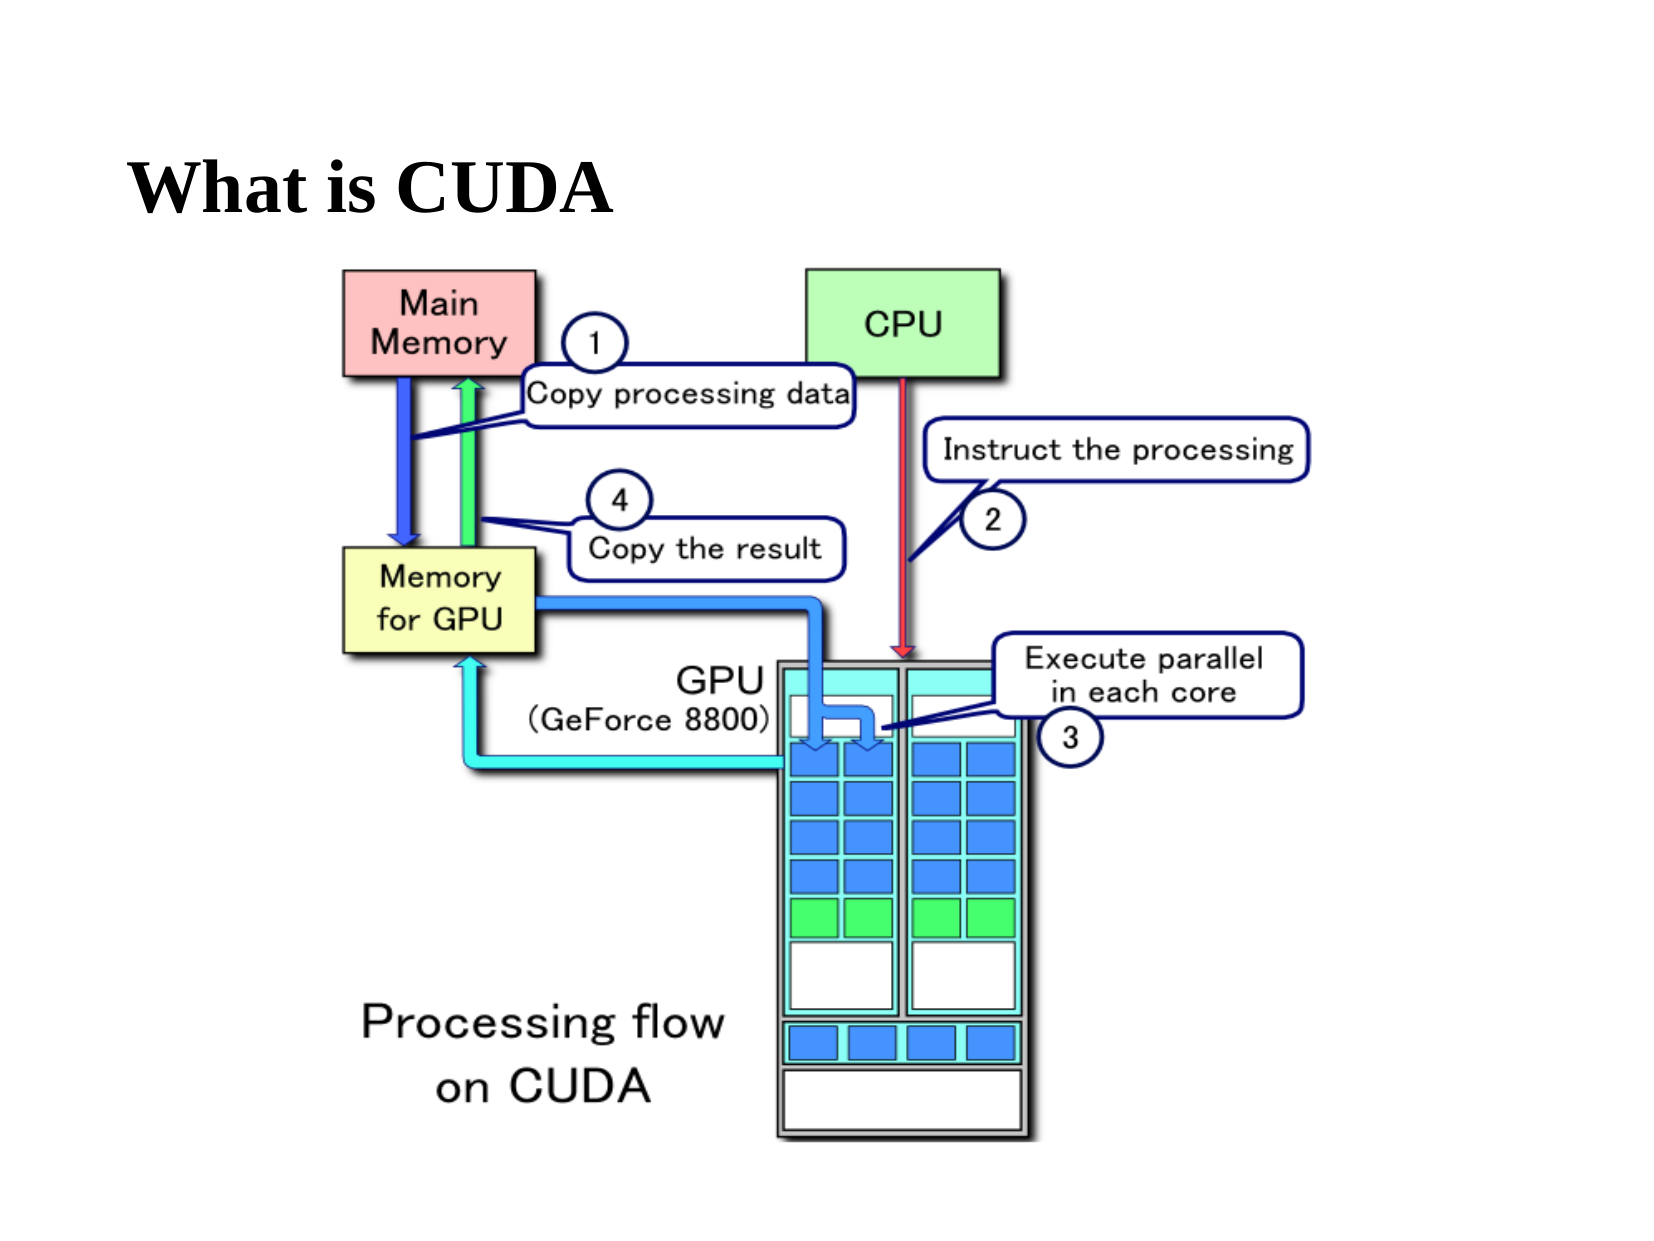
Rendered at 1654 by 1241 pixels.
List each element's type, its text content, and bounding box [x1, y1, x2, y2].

title What is CUDA [111, 68, 1540, 309]
picture [329, 259, 1325, 1150]
